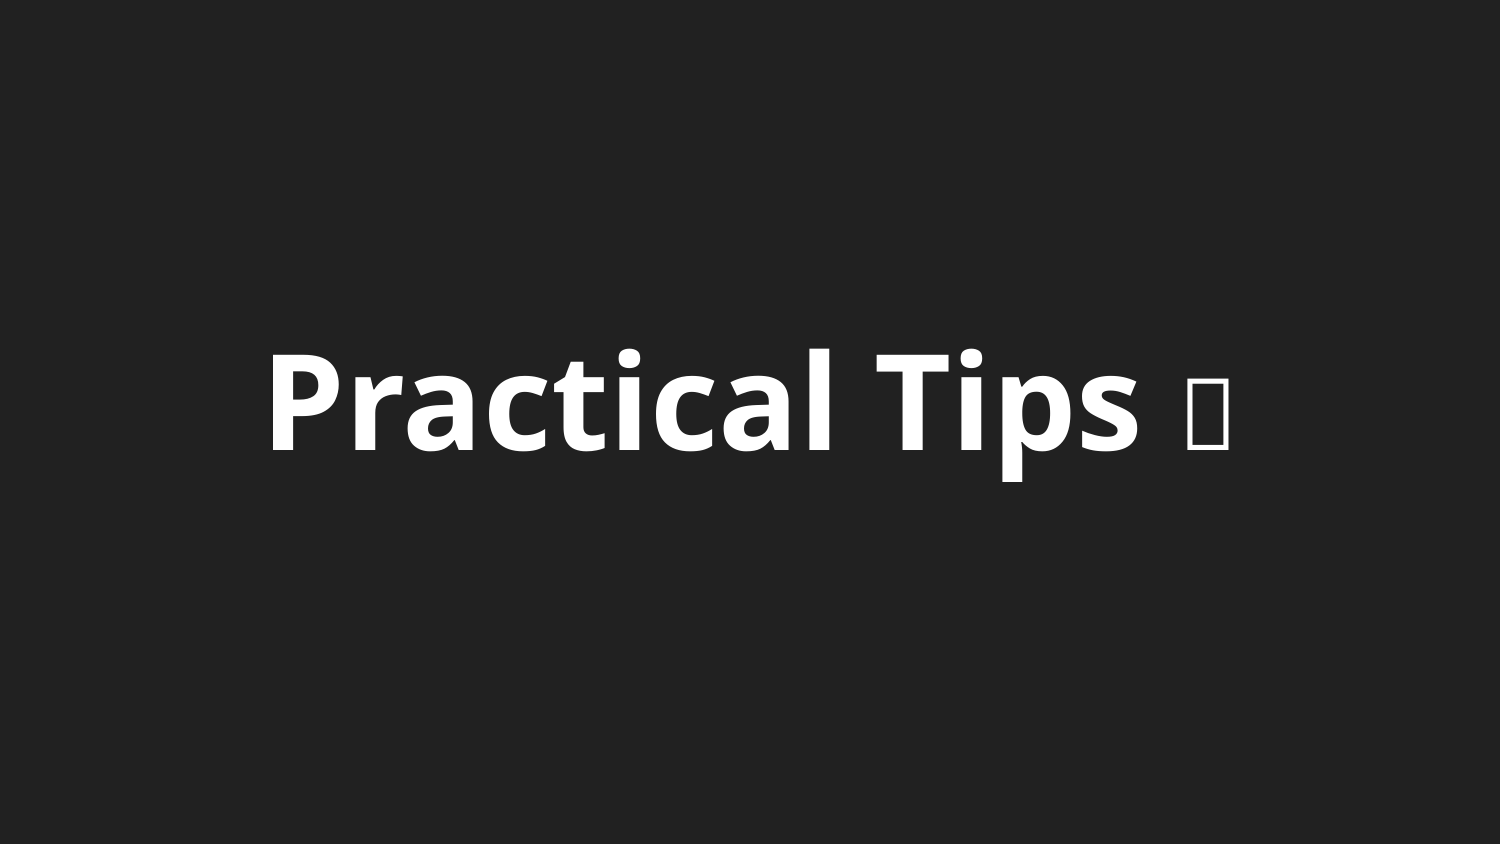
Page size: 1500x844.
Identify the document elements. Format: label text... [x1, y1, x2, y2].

text_box Practical Tips 📕 [98, 302, 1401, 492]
